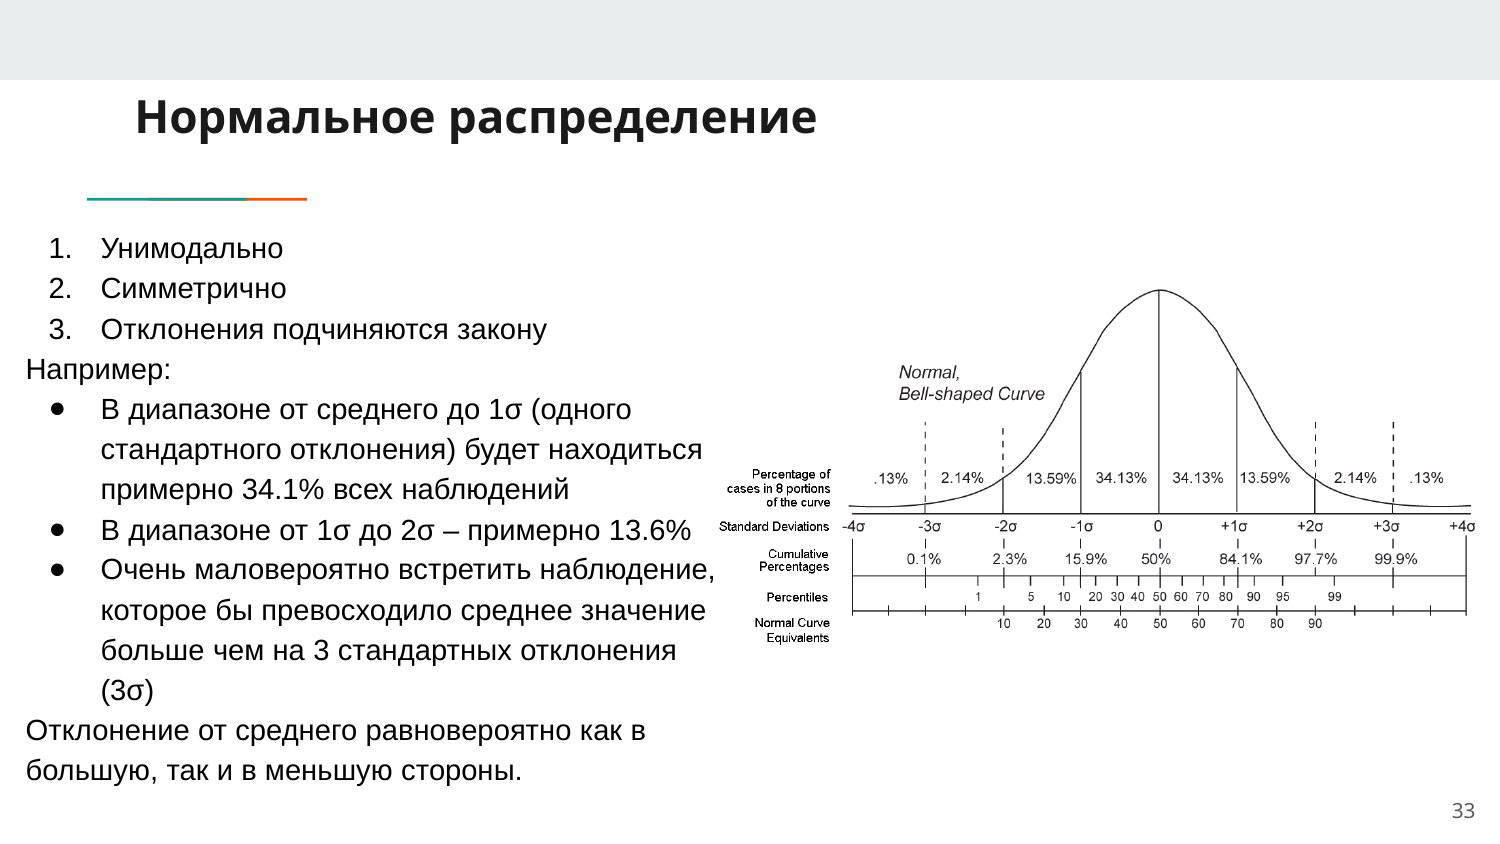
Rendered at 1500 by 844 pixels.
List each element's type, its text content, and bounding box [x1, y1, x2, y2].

picture [718, 286, 1478, 653]
slide_number ‹#› [1400, 779, 1491, 844]
text_box Унимодально Симметрично Отклонения подчиняются закону Например: В диапазоне от среднего до 1σ (одного стандартного отклонения) будет находиться примерно 34.1% всех наблюдений В диапазоне от 1σ до 2σ – примерно 13.6% Очень маловероятно встретить наблюдение, которое бы превосходило среднее значение больше чем на 3 стандартных отклонения (3σ) Отклонение от среднего равновероятно как в большую, так и в меньшую стороны. [10, 209, 750, 802]
title Нормальное распределение [119, 72, 1381, 161]
